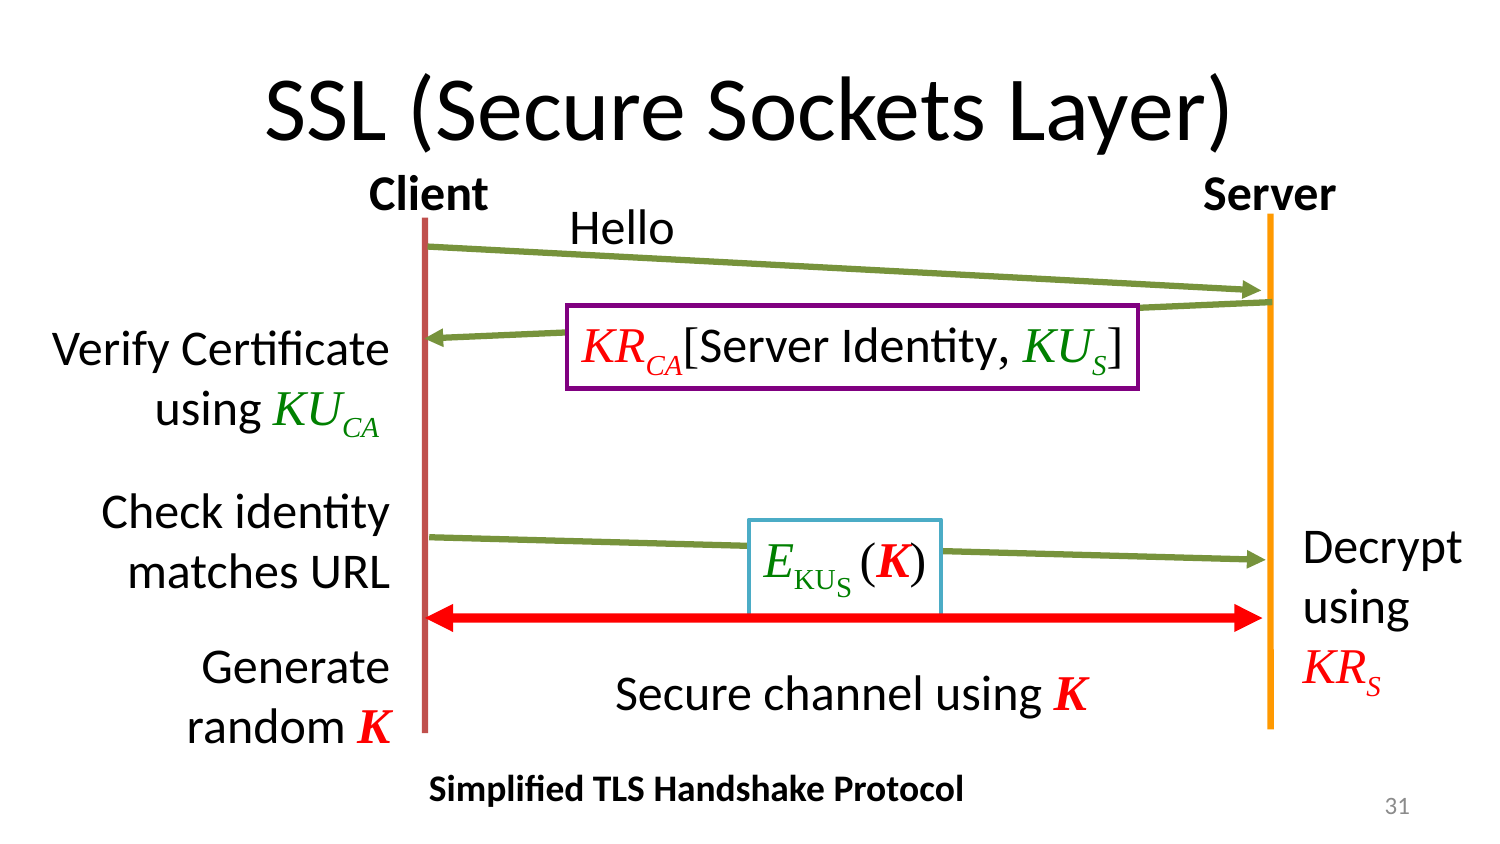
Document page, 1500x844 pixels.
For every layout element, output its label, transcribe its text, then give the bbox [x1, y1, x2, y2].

text_box [424, 611, 1263, 625]
text_box Secure channel using K [600, 652, 1102, 728]
text_box Server [1188, 153, 1352, 229]
text_box Verify Certificate using KUCA Check identity matches URL Generate random K [24, 307, 406, 761]
text_box [943, 551, 1266, 566]
text_box Simplified TLS Handshake Protocol [414, 757, 980, 817]
text_box [424, 331, 566, 345]
text_box KRCA[Server Identity, KUS] [566, 305, 1139, 389]
text_box Client [354, 153, 504, 229]
title SSL (Secure Sockets Layer) [75, 33, 1425, 175]
text_box Decryptusing KRS [1287, 506, 1488, 710]
text_box Hello [554, 187, 690, 263]
slide_number 30 [1074, 782, 1425, 827]
text_box [690, 260, 1262, 297]
text_box EKUS (K) [747, 518, 943, 617]
